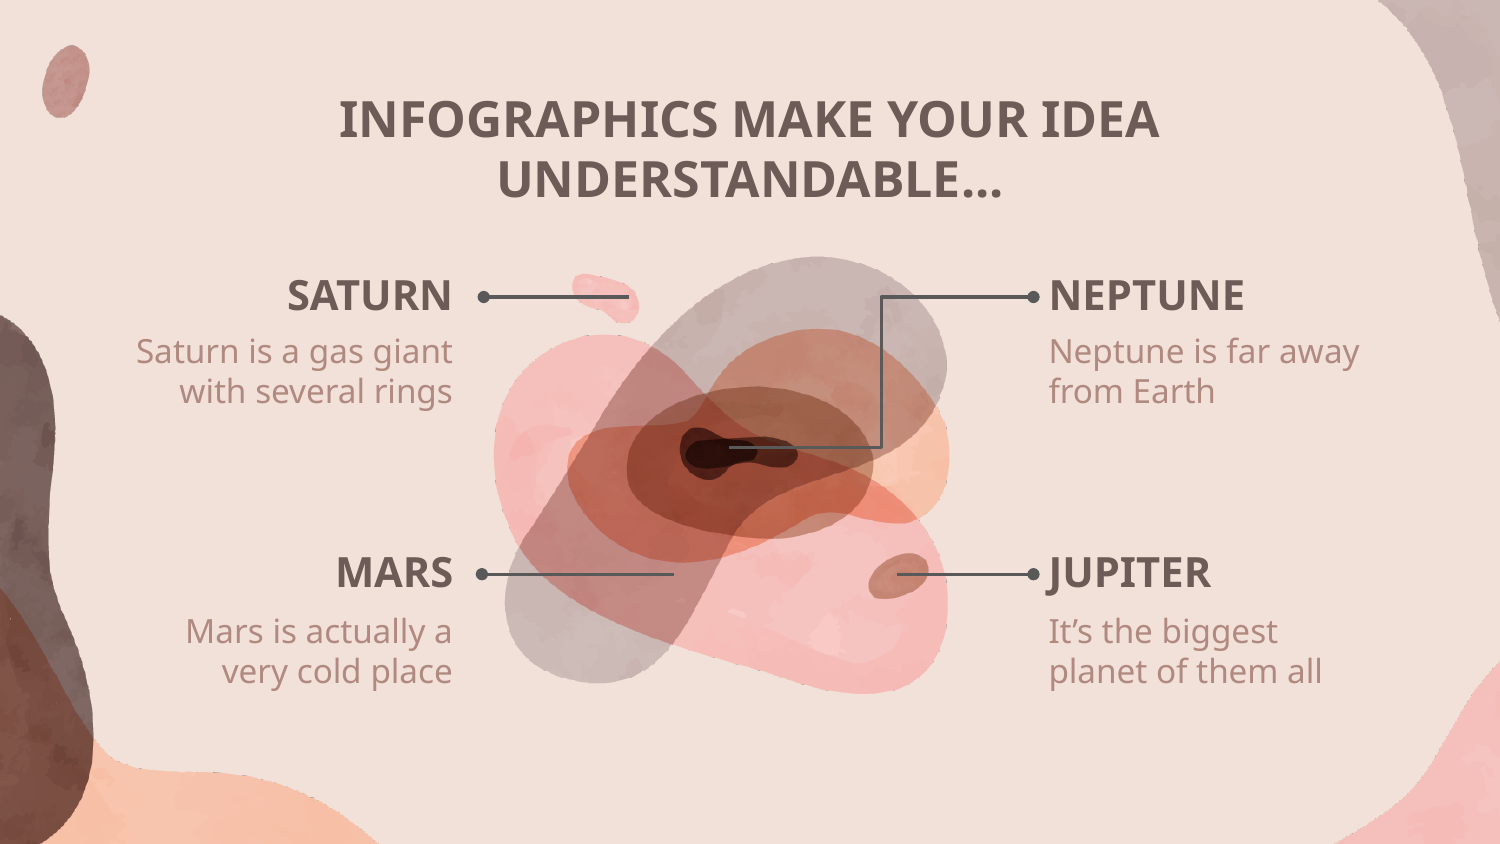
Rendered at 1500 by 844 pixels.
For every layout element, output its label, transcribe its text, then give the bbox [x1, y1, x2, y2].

title JUPITER [1033, 530, 1355, 595]
picture [0, 0, 1500, 844]
subtitle Saturn is a gas giant with several rings [120, 314, 438, 422]
title INFOGRAPHICS MAKE YOUR IDEA UNDERSTANDABLE... [118, 72, 1382, 167]
title SATURN [120, 253, 438, 314]
subtitle It’s the biggest planet of them all [1033, 595, 1382, 703]
subtitle Neptune is far away from Earth [1038, 314, 1382, 422]
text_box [728, 296, 1034, 449]
subtitle Mars is actually a very cold place [120, 595, 438, 703]
title NEPTUNE [1033, 253, 1382, 314]
title MARS [120, 530, 438, 595]
